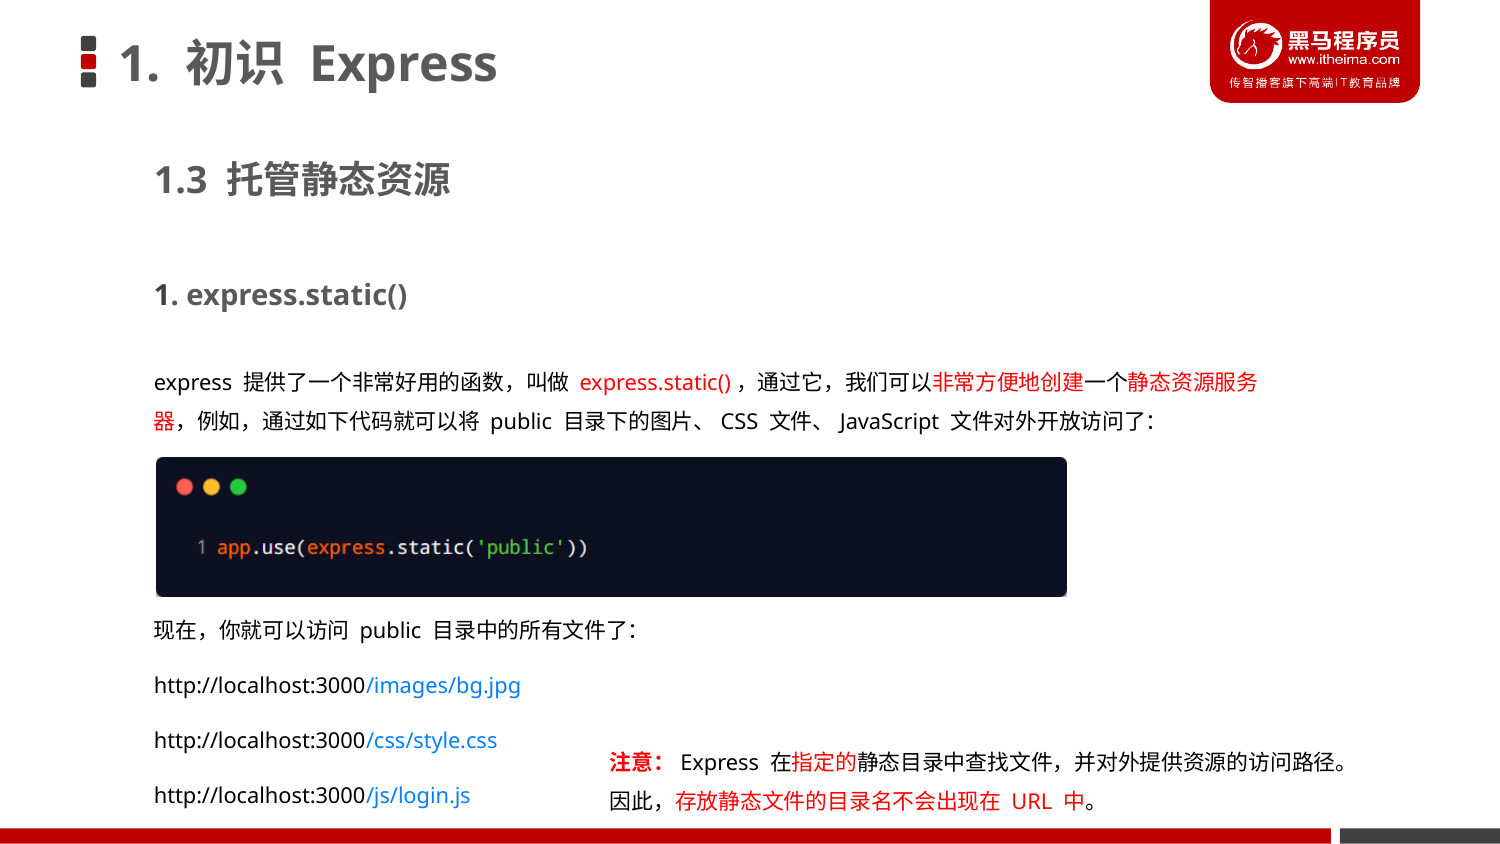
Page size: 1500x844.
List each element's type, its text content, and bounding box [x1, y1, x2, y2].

text_box 注意：Express 在指定的静态目录中查找文件，并对外提供资源的访问路径。 因此，存放静态文件的目录名不会出现在 URL 中。 [595, 727, 1387, 821]
list 1.3 托管静态资源 [139, 153, 1209, 243]
title 1. 初识 Express [103, 0, 1209, 130]
text_box 1. express.static() [139, 273, 1204, 320]
picture [1211, 11, 1419, 97]
picture [156, 457, 1067, 597]
text_box 现在，你就可以访问 public 目录中的所有文件了： http://localhost:3000/images/bg.jpg http://localhost:3000/css/style.css http://localhost:3000/js/login.js [139, 596, 680, 824]
list express 提供了一个非常好用的函数，叫做 express.static()，通过它，我们可以非常方便地创建一个静态资源服务器，例如，通过如下代码就可以将 public 目录下的图片、CSS 文件、JavaScript 文件对外开放访问了： [139, 348, 1294, 464]
